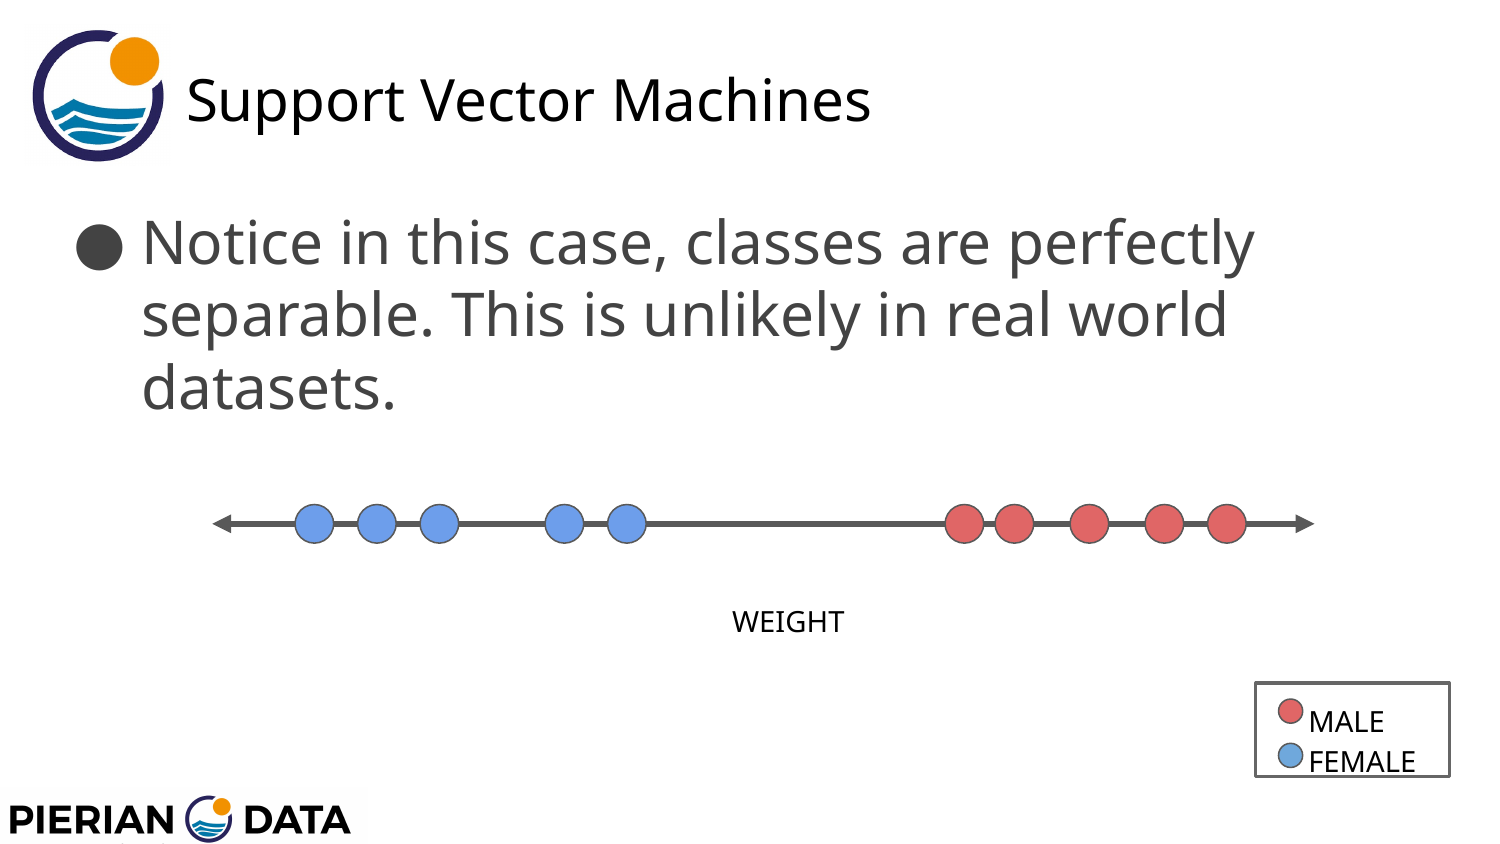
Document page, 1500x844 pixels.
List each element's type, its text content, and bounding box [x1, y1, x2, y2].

text_box [1207, 504, 1247, 523]
text_box [947, 533, 982, 544]
text_box WEIGHT [679, 588, 898, 627]
text_box [1145, 504, 1184, 523]
text_box [1209, 533, 1244, 544]
text_box [945, 504, 984, 523]
text_box [1147, 533, 1182, 544]
text_box [1072, 533, 1107, 544]
text_box [420, 504, 459, 523]
picture [0, 787, 368, 844]
title Support Vector Machines [176, 48, 1449, 143]
text_box [609, 533, 644, 544]
text_box MALE FEMALE [1255, 682, 1450, 777]
picture [24, 24, 172, 167]
text_box [995, 504, 1034, 523]
text_box [1070, 504, 1109, 523]
text_box [422, 533, 457, 544]
text_box [359, 533, 394, 544]
text_box [297, 533, 332, 544]
text_box [545, 504, 584, 523]
text_box [997, 533, 1032, 544]
text_box [1278, 743, 1303, 768]
text_box [1278, 699, 1303, 724]
text_box [295, 504, 334, 523]
list Notice in this case, classes are perfectly separable. This is unlikely in real world datasets. [51, 189, 1476, 750]
text_box [547, 533, 582, 544]
text_box [357, 504, 397, 523]
text_box [607, 504, 647, 523]
